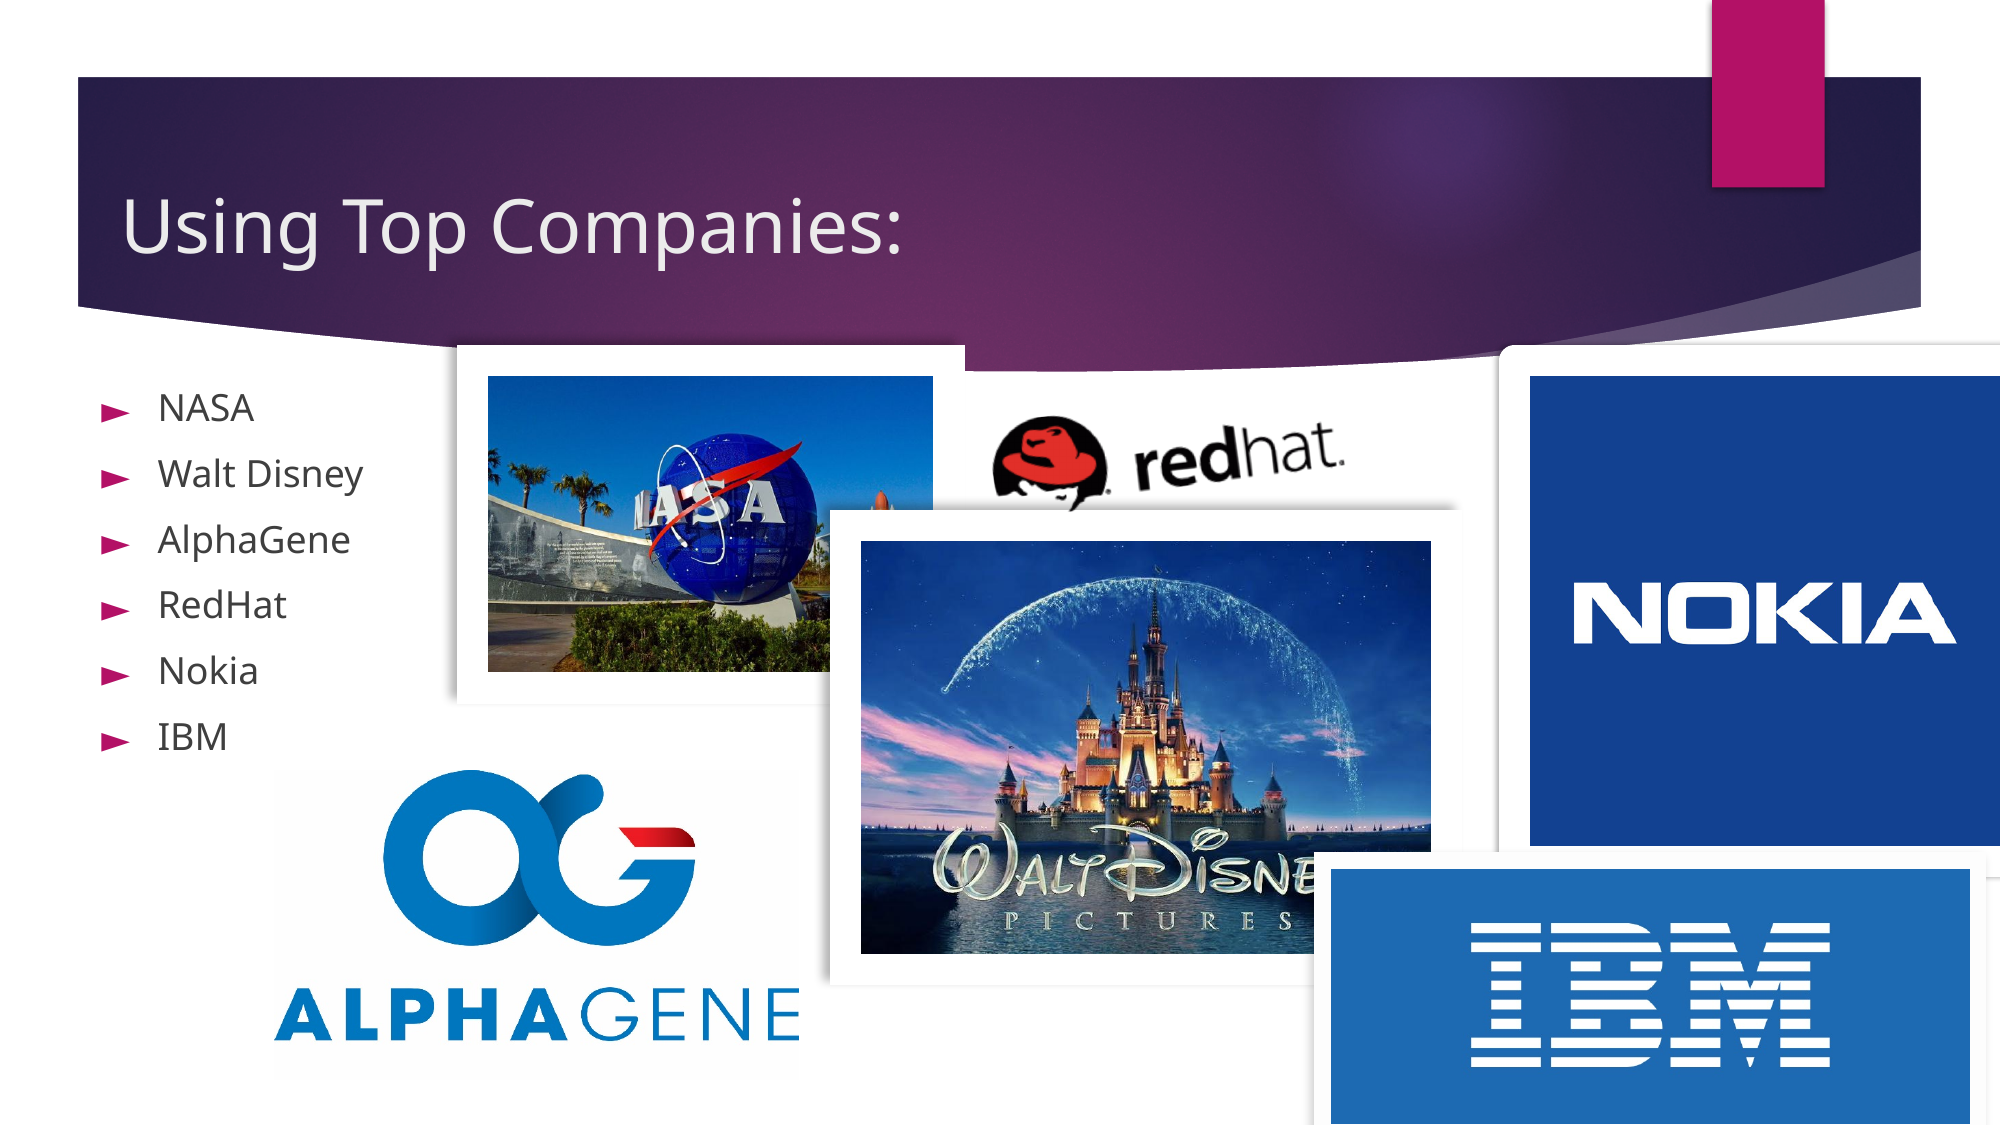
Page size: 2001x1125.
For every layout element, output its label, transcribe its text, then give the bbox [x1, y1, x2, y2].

picture [79, 78, 1970, 1125]
picture [1529, 376, 2000, 847]
text_box NASA Walt Disney AlphaGene RedHat Nokia IBM [86, 376, 578, 771]
picture [274, 770, 799, 1080]
title Using Top Companies: [105, 165, 1543, 282]
